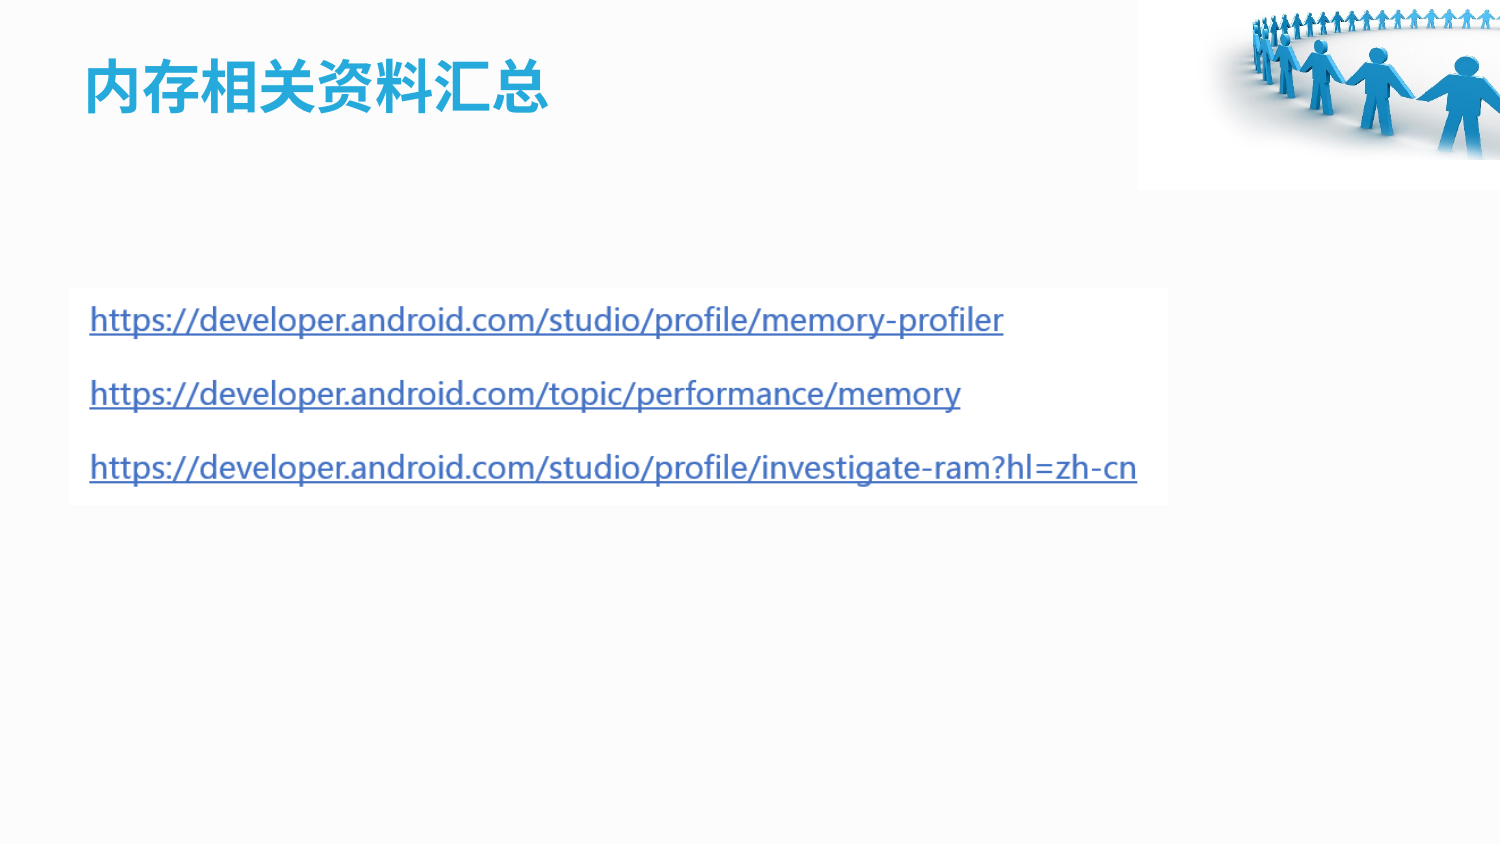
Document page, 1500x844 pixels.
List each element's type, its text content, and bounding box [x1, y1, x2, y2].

text_box 内存相关资料汇总 [69, 28, 850, 128]
picture [68, 287, 1168, 505]
picture [1137, 0, 1500, 190]
